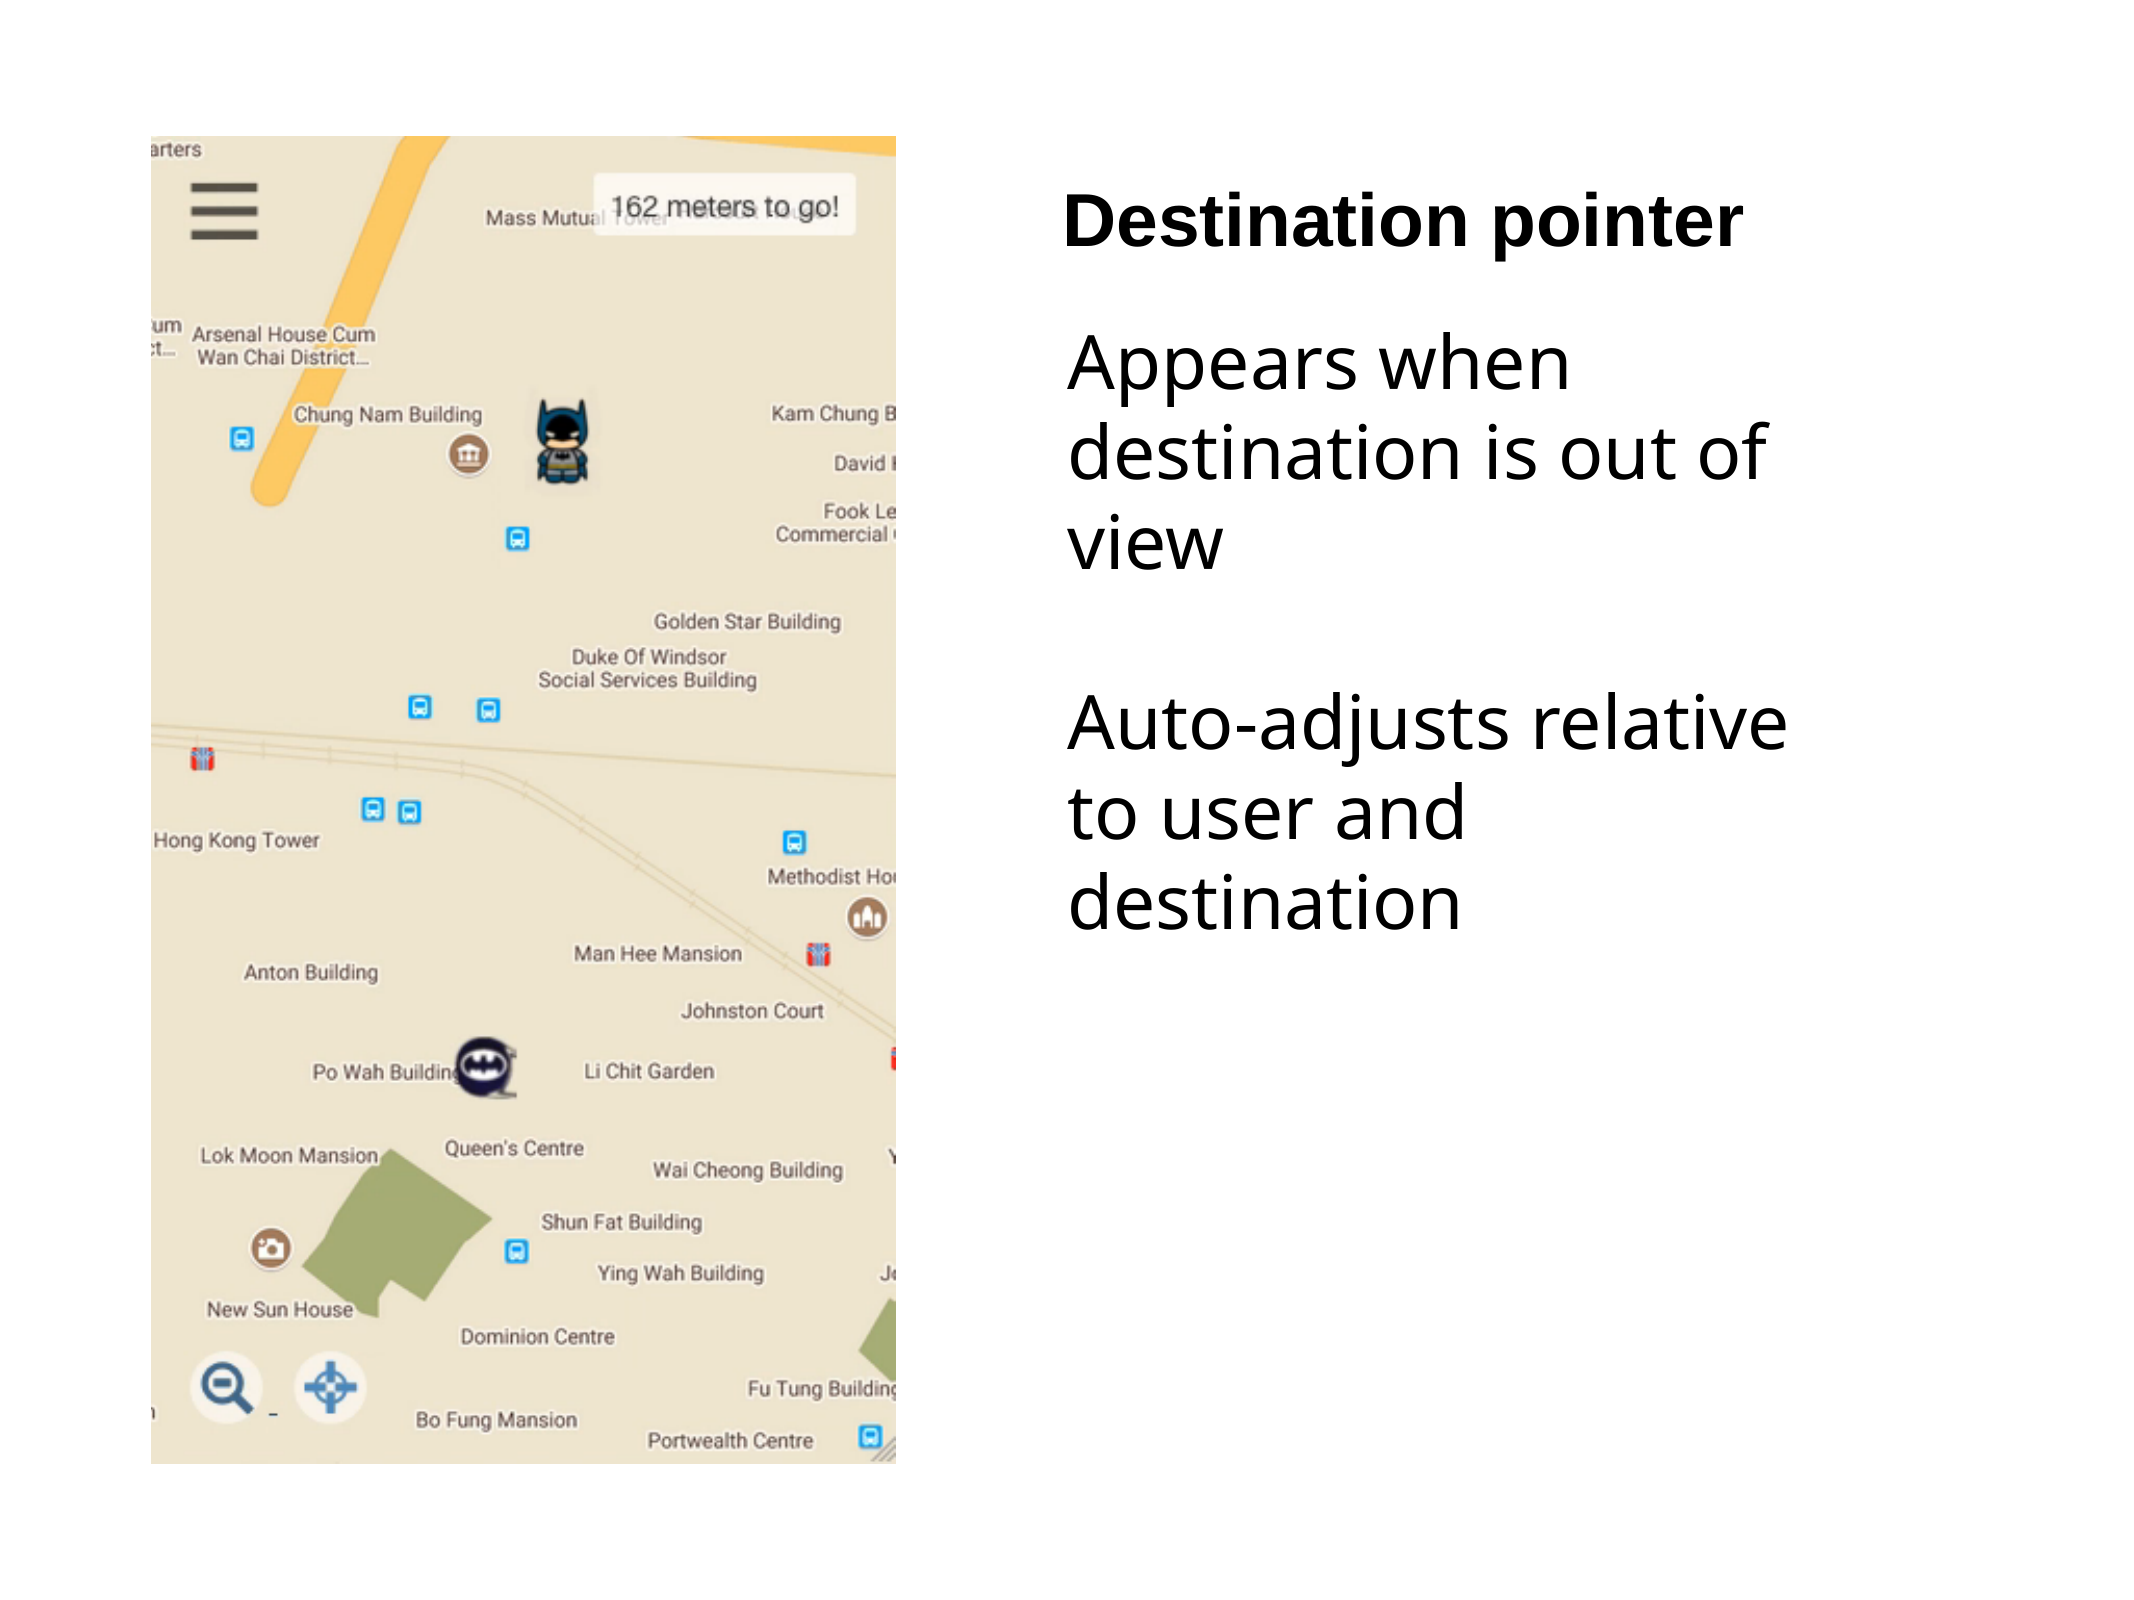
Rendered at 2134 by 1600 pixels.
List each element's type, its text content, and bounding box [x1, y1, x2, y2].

text_box Destination pointer [1053, 162, 1754, 270]
text_box Appears when destination is out of view Auto-adjusts relative to user and destination [1059, 306, 1881, 953]
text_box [150, 135, 897, 1465]
